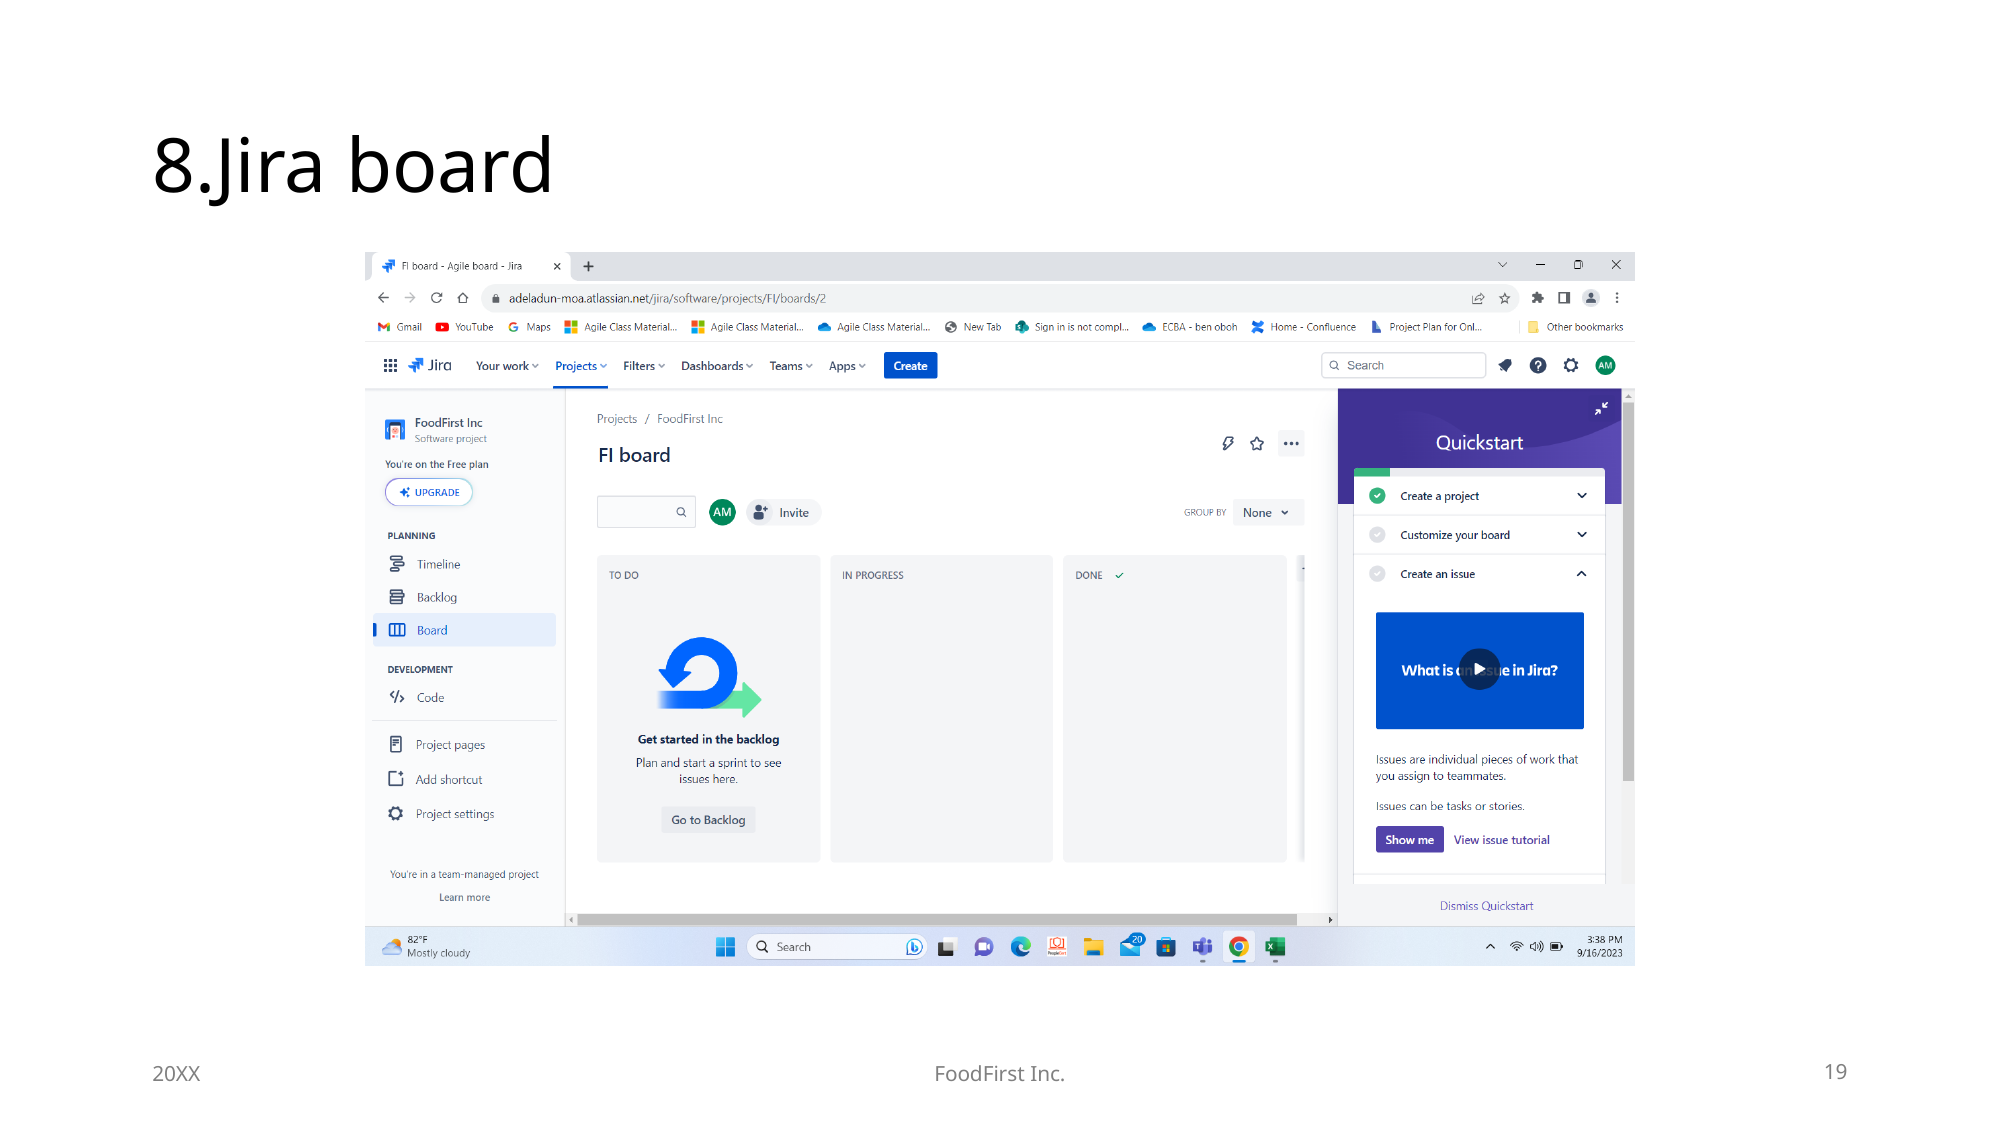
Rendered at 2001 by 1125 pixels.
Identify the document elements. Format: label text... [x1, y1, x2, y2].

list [365, 252, 1635, 966]
title 8.Jira board [137, 115, 1863, 221]
footer FoodFirst Inc. [662, 1042, 1338, 1103]
slide_number 20XX [137, 1042, 588, 1103]
slide_number 19 [1412, 1042, 1863, 1103]
